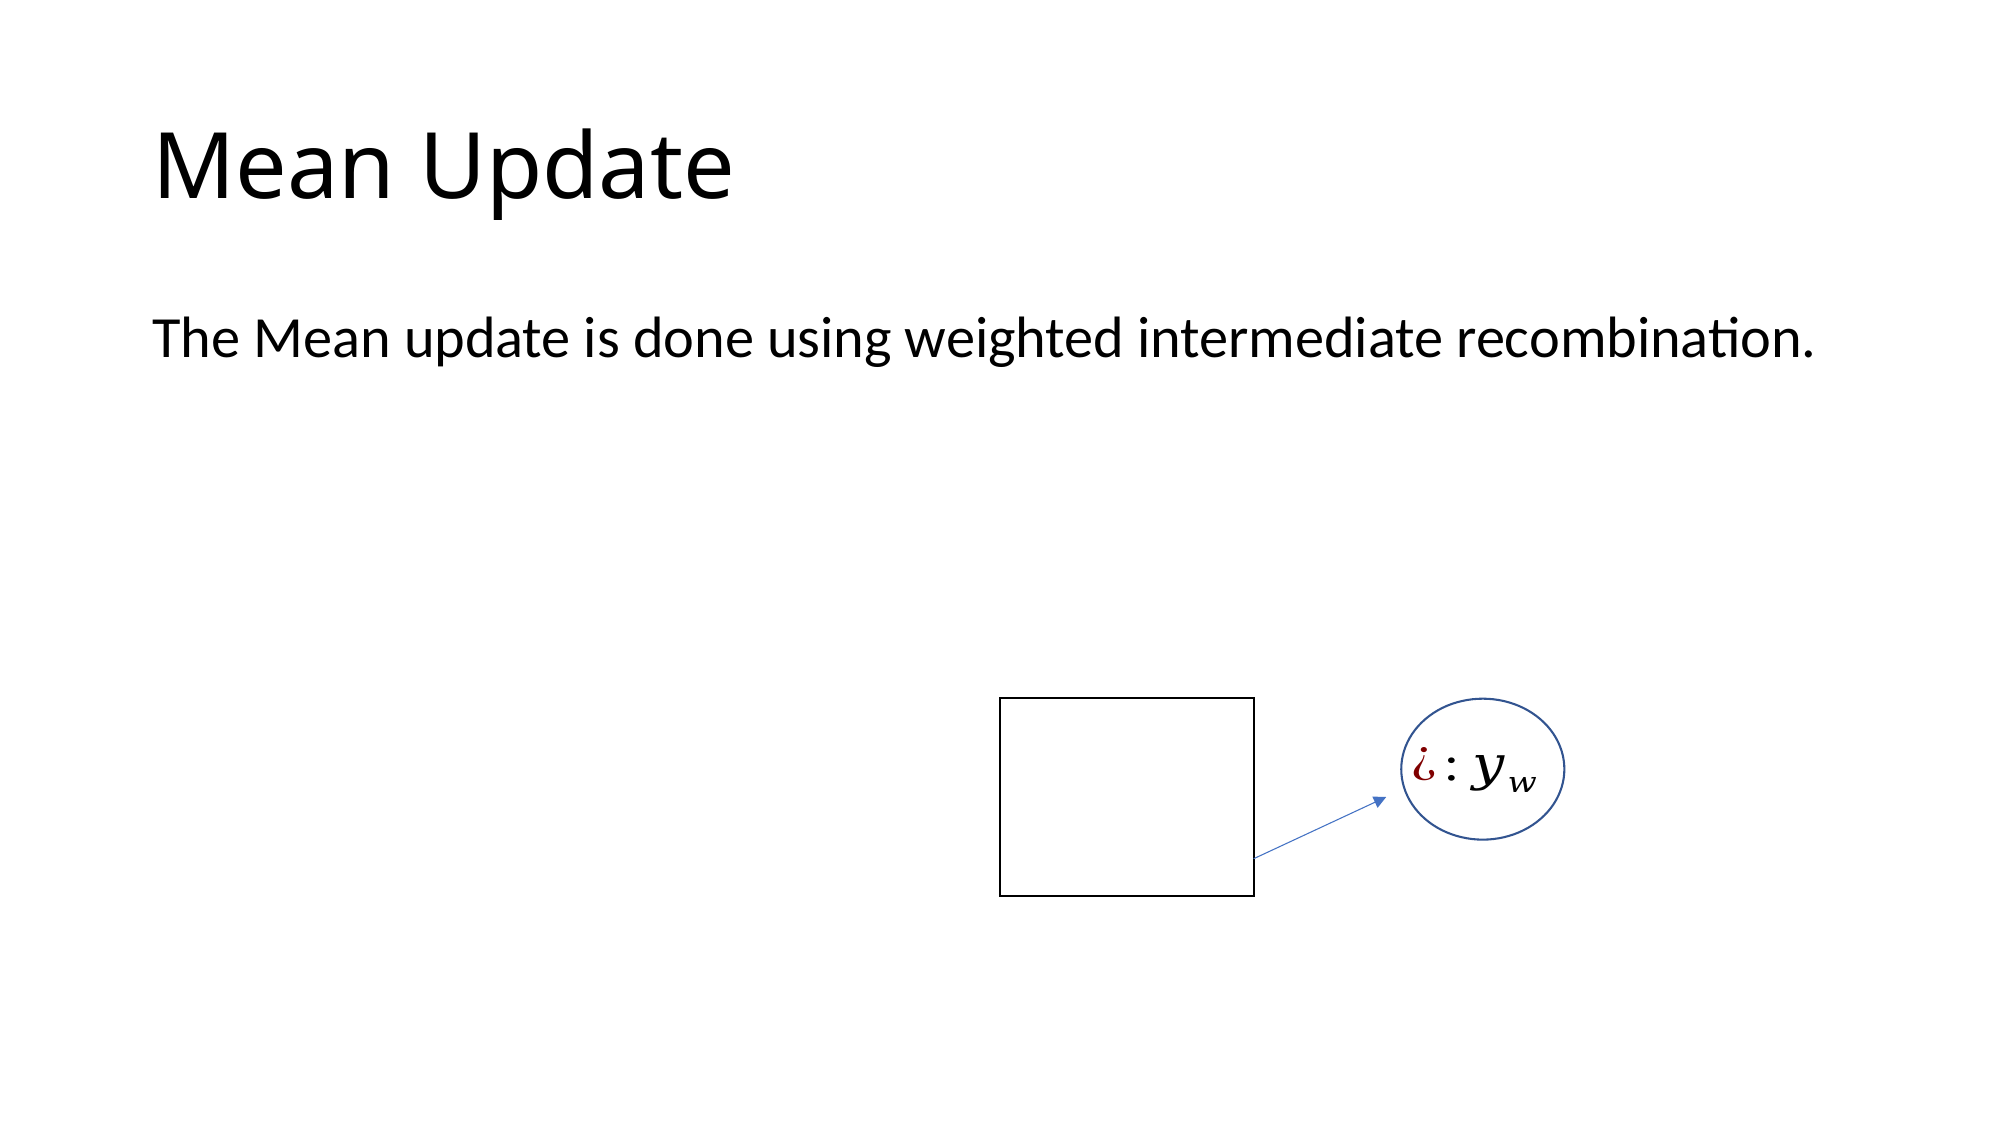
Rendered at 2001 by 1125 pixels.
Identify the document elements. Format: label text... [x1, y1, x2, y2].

title Mean Update [137, 59, 1863, 278]
text_box [999, 697, 1255, 897]
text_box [1253, 796, 1387, 859]
text_box [1400, 697, 1566, 841]
